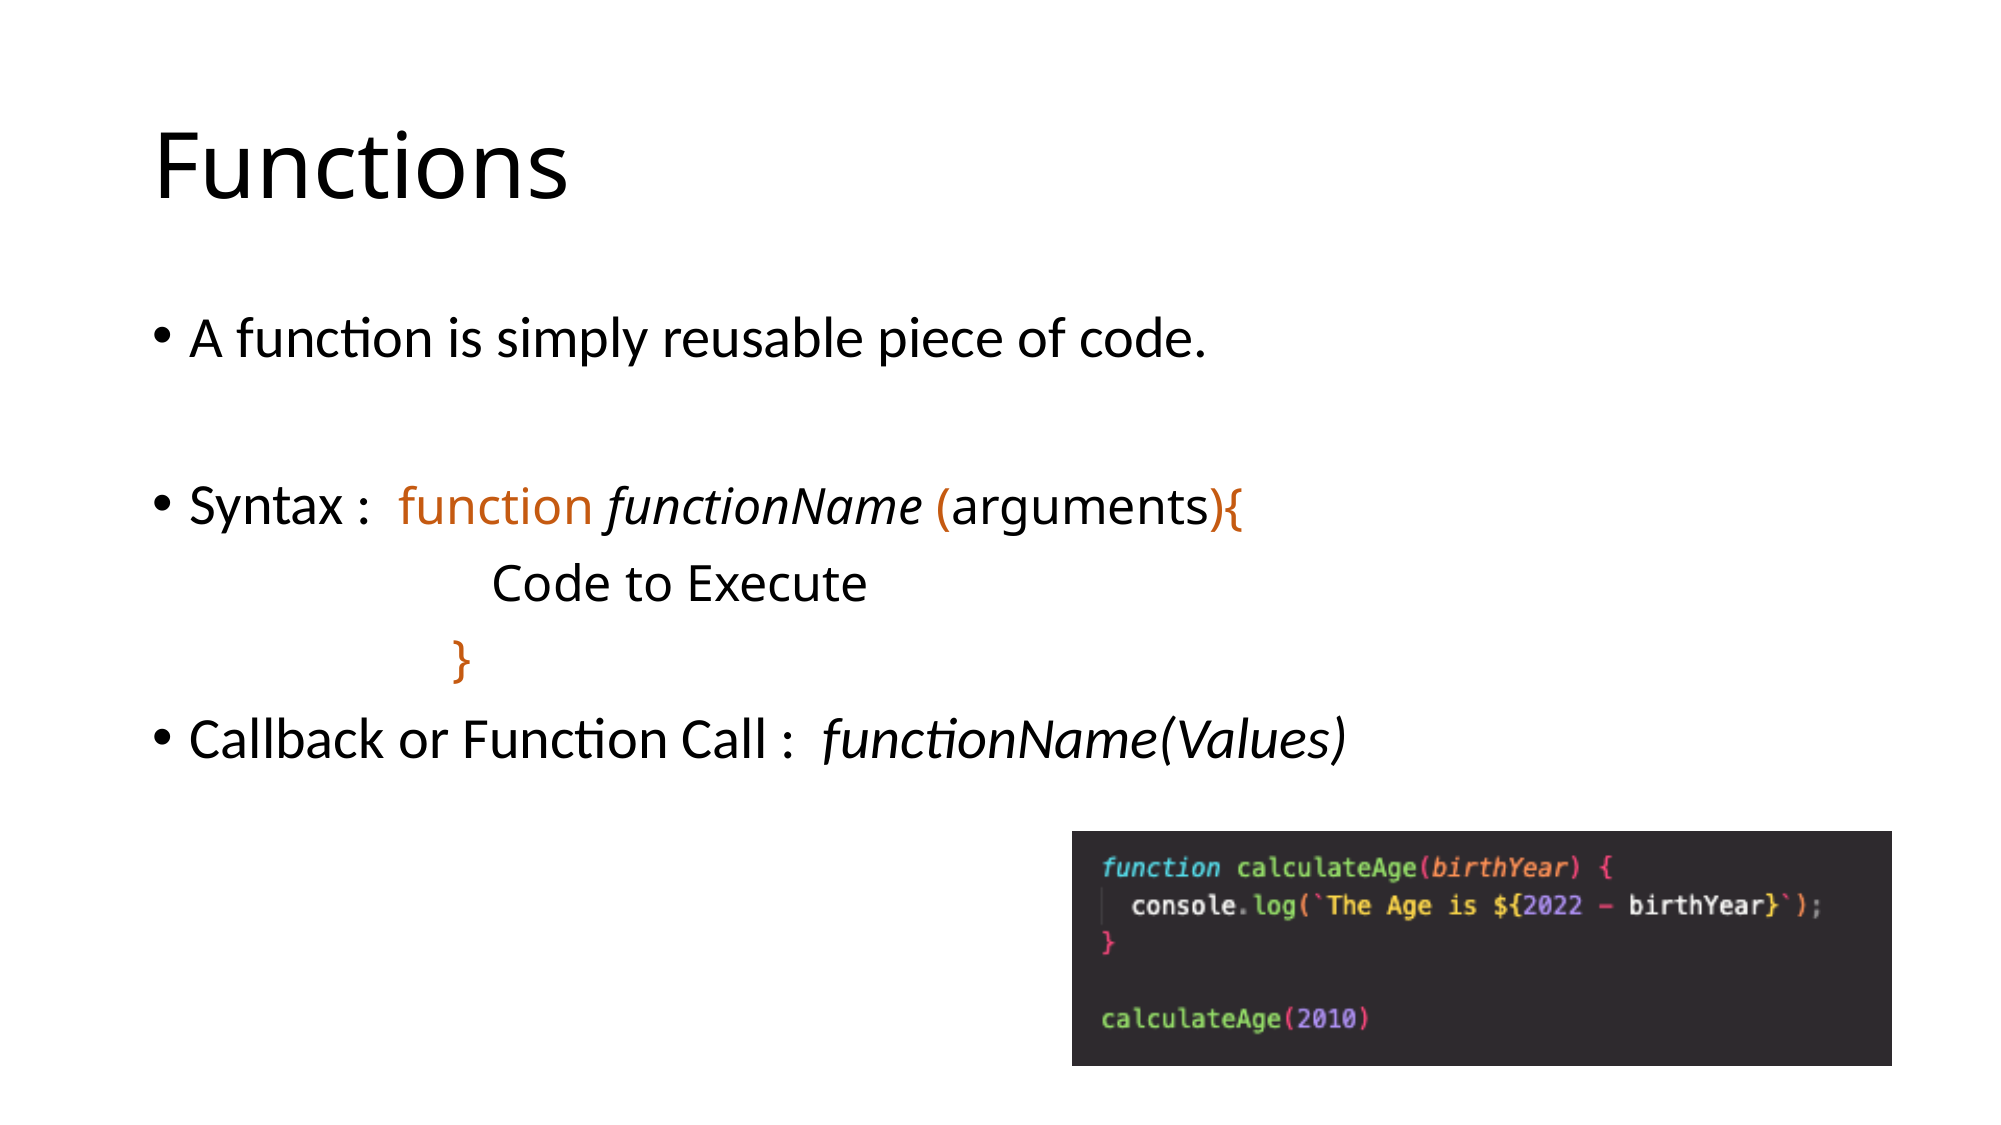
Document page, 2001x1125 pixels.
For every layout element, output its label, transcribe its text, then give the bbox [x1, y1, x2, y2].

title Functions [137, 59, 1863, 278]
list A function is simply reusable piece of code. Syntax : function functionName (arguments){ Code to Execute } Callback or Function Call : functionName(Values) [137, 299, 1863, 1014]
picture [1072, 831, 1892, 1066]
